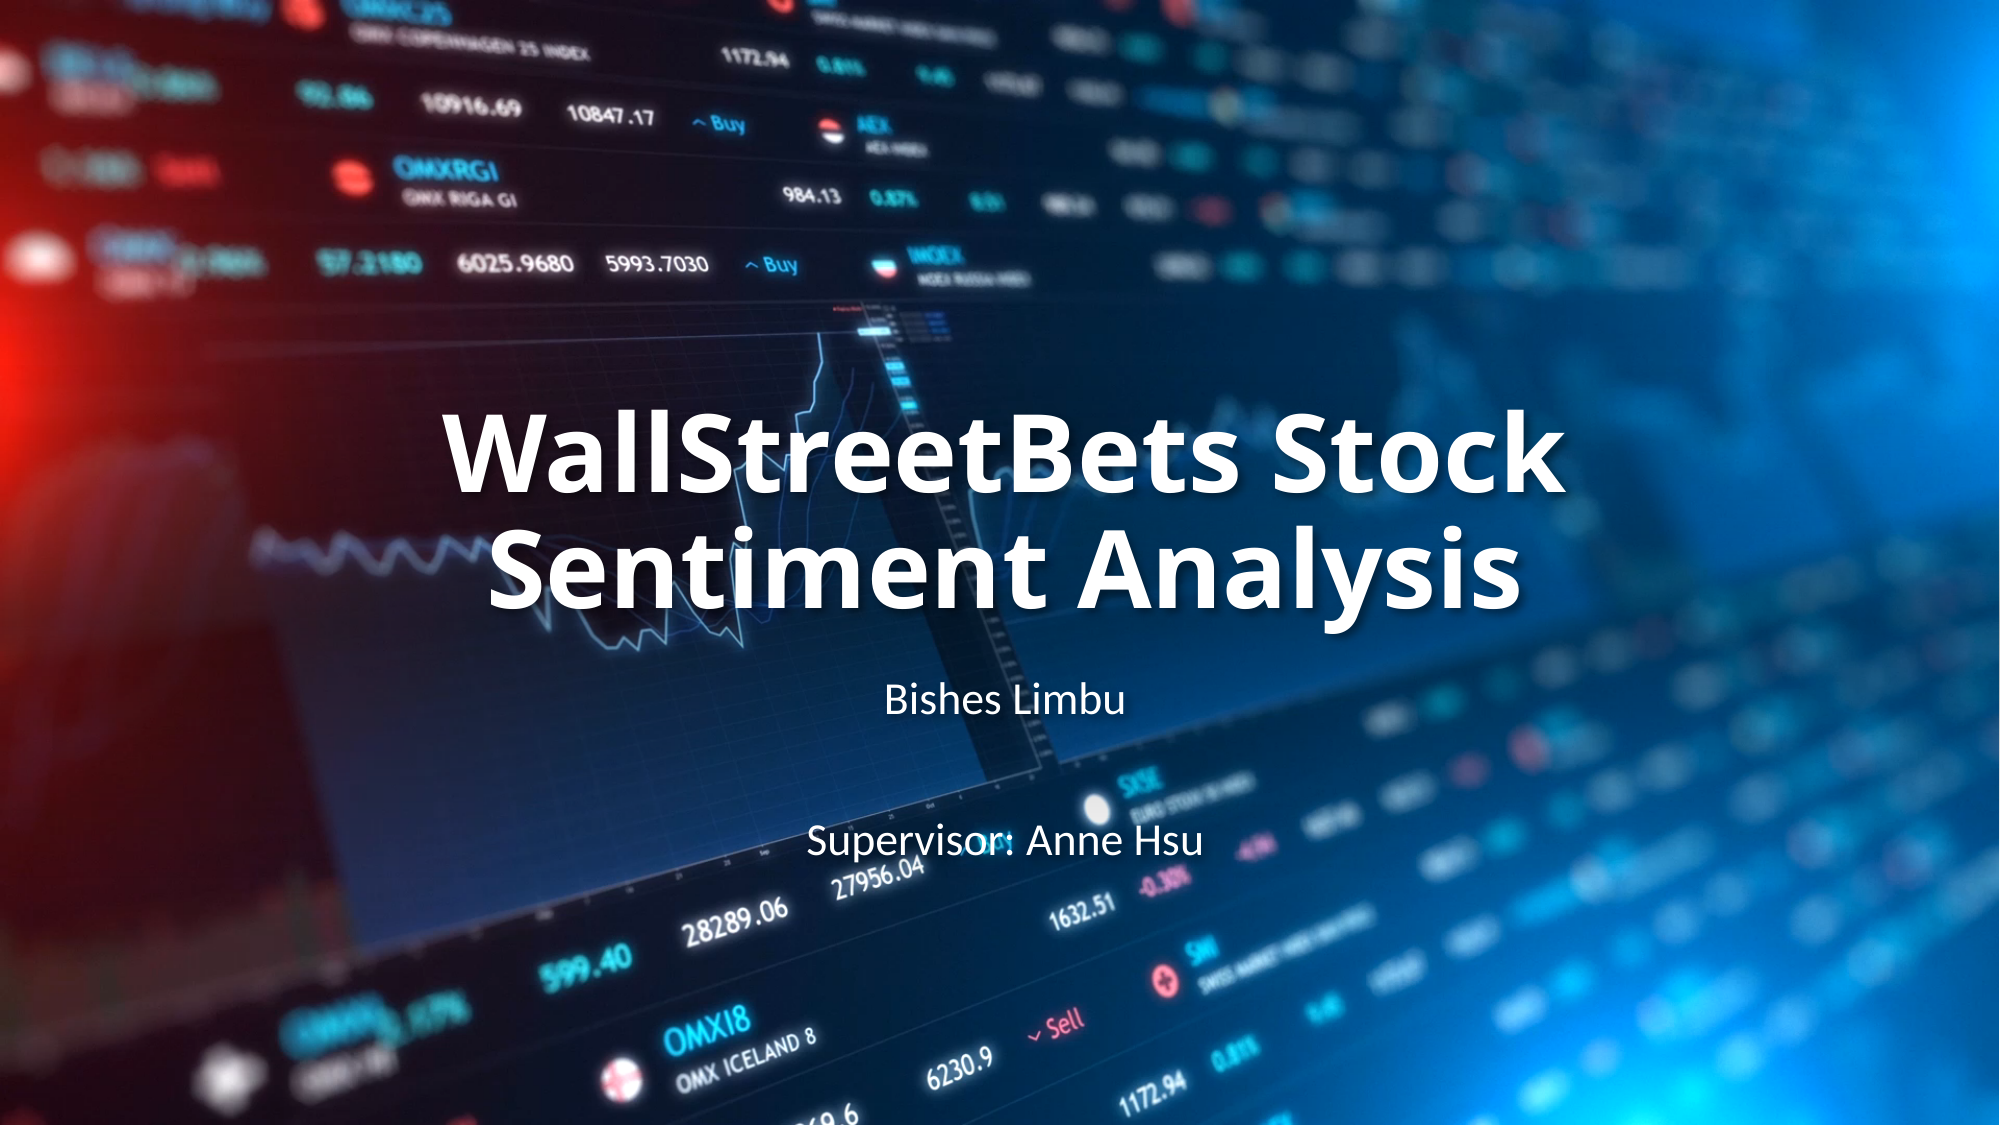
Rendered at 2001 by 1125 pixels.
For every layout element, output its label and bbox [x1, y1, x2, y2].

text_box [0, 0, 2000, 1125]
